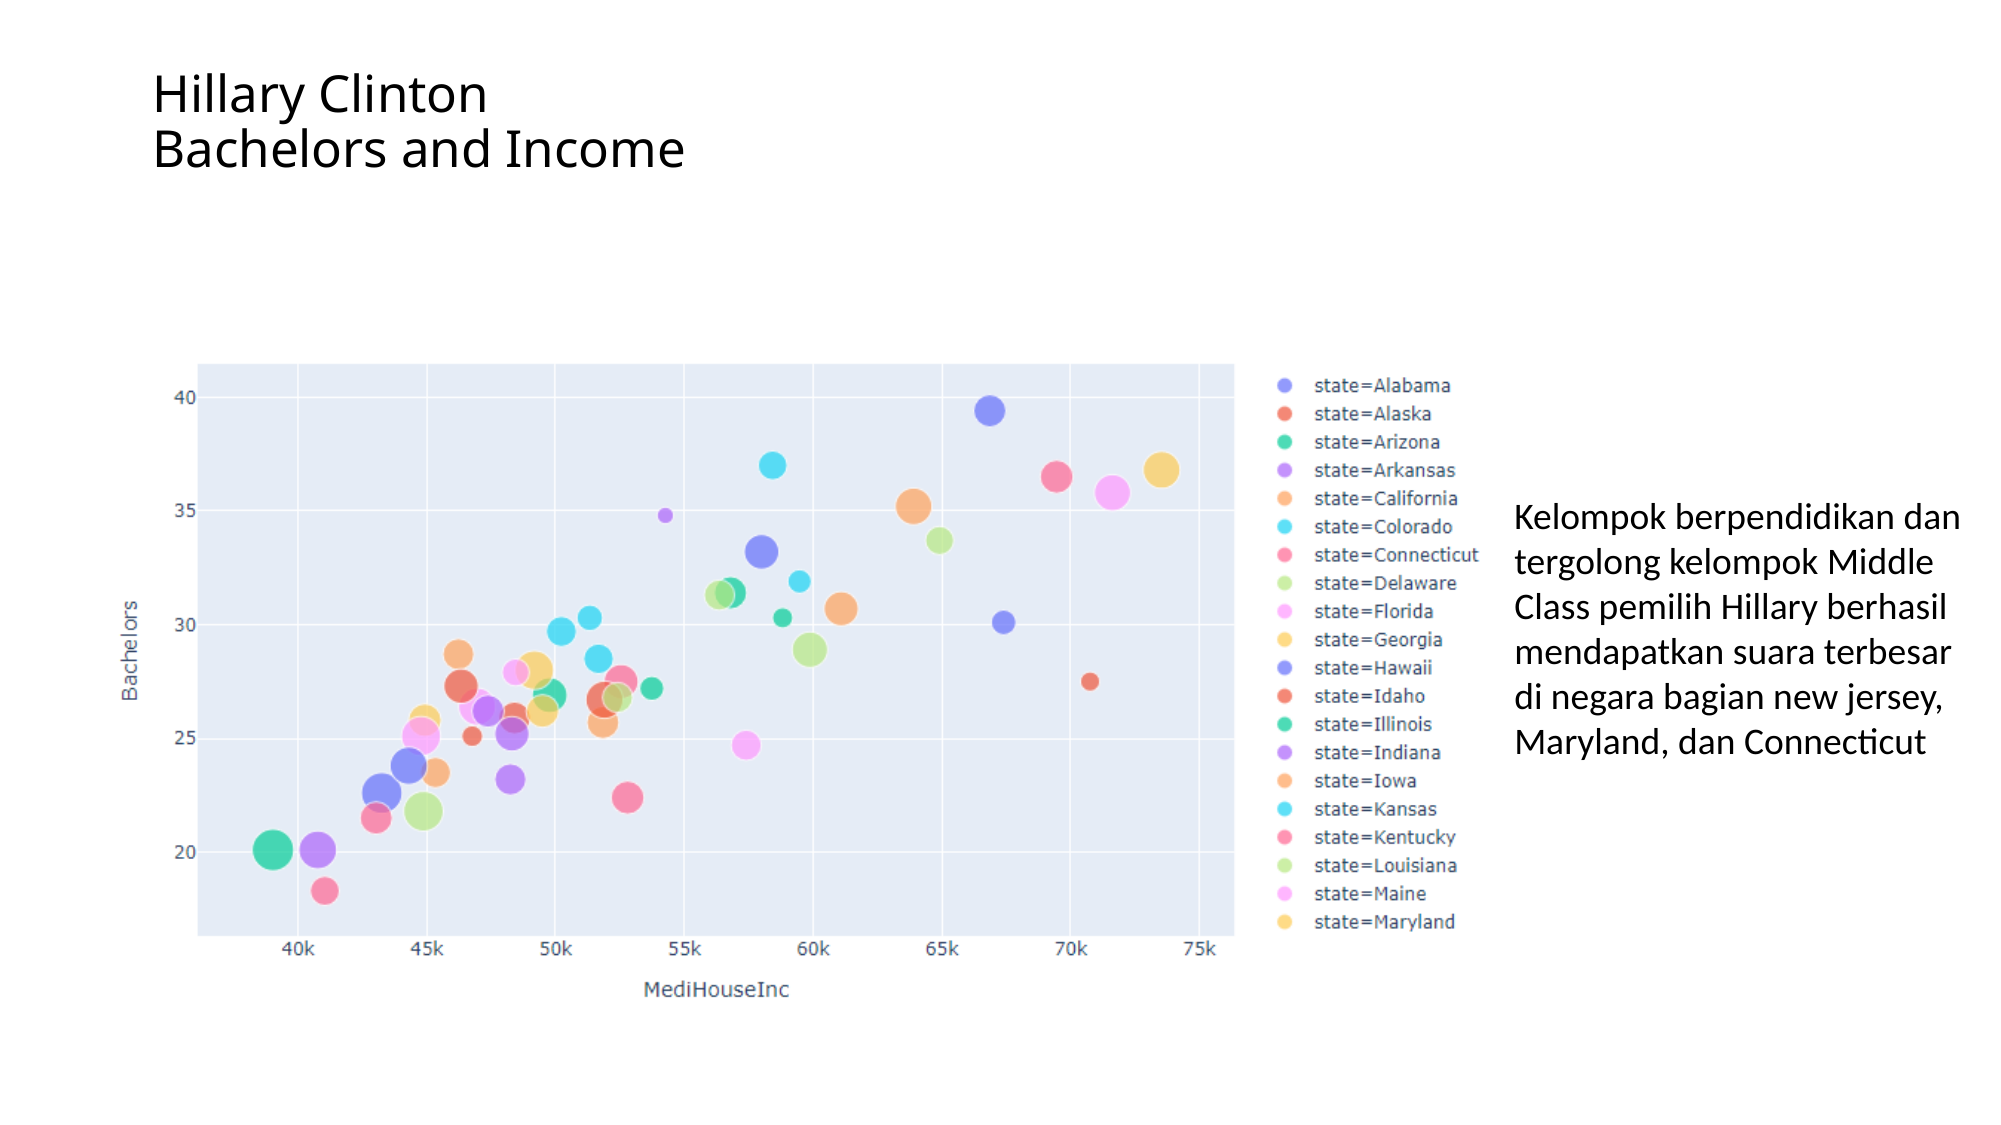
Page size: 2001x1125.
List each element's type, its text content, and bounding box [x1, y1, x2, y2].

picture [97, 330, 1515, 1012]
title Hillary Clinton Bachelors and Income [137, 59, 1863, 187]
text_box Kelompok berpendidikan dan tergolong kelompok Middle Class pemilih Hillary berhasil mendapatkan suara terbesar di negara bagian new jersey, Maryland, dan Connecticut [1515, 484, 2000, 769]
